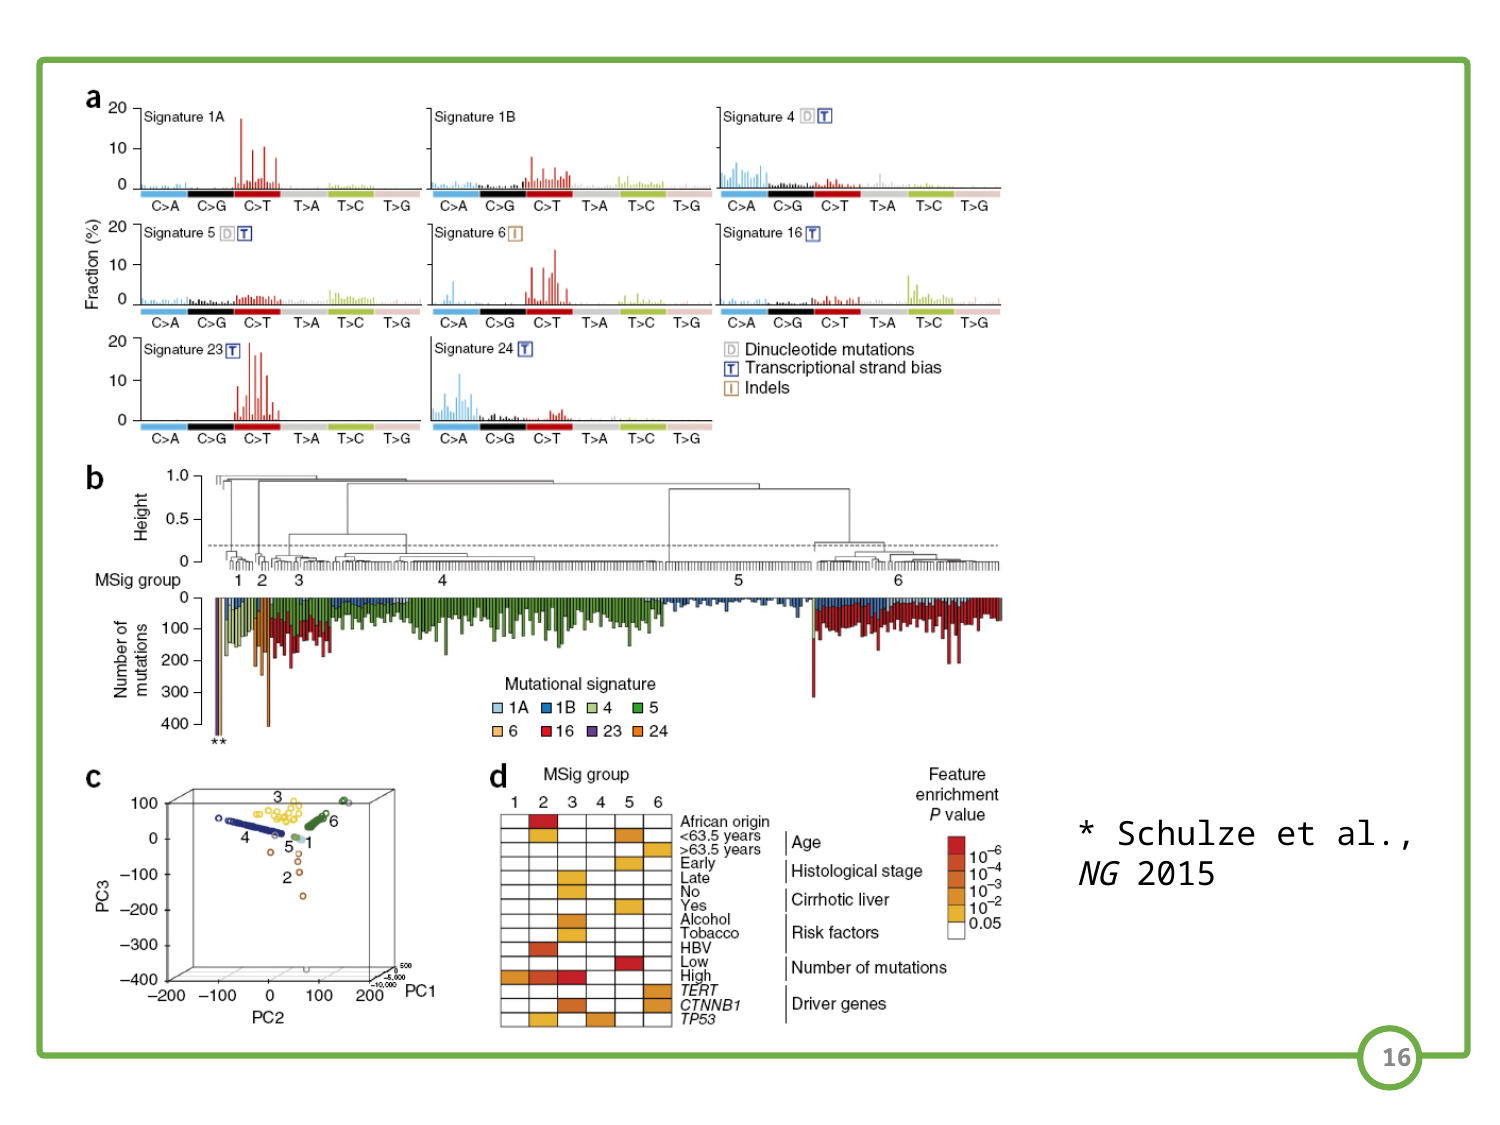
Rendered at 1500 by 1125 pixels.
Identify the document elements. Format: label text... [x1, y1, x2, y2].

picture [65, 75, 1047, 1034]
text_box * Schulze et al., NG 2015 [1069, 804, 1445, 899]
